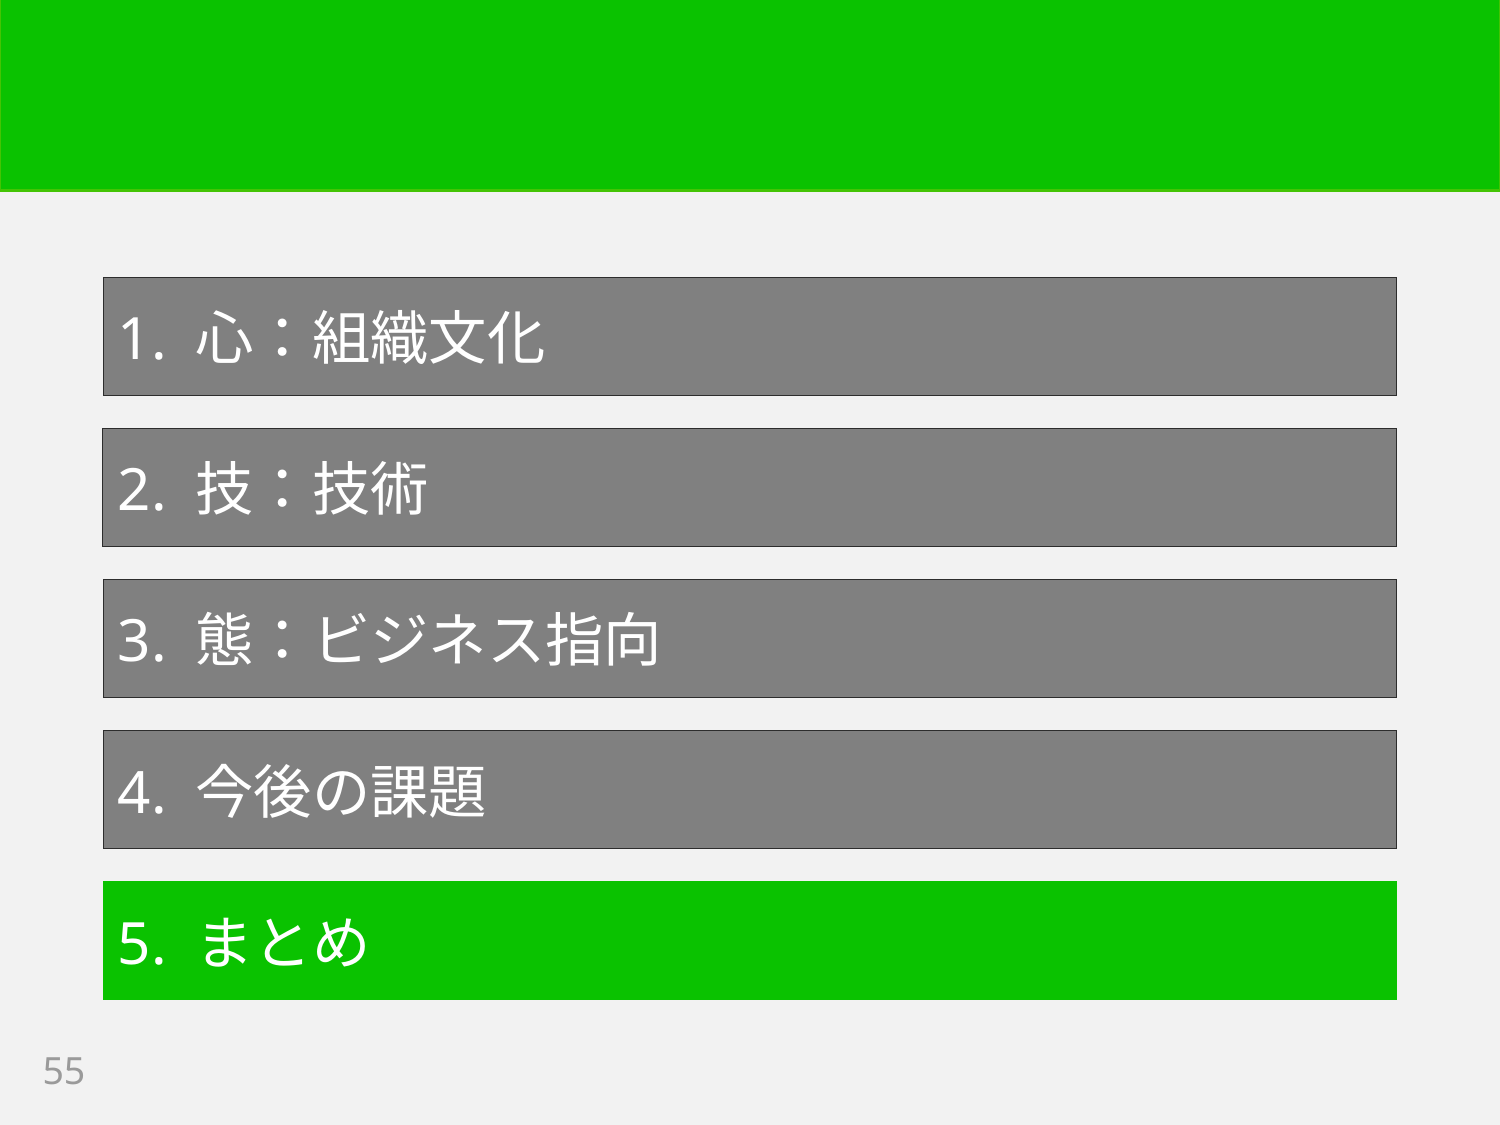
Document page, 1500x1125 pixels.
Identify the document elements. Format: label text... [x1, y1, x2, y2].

text_box 3. 態：ビジネス指向 [103, 579, 1397, 698]
text_box 5. まとめ [103, 881, 1397, 1000]
text_box 2. 技：技術 [102, 428, 1397, 547]
text_box 1. 心：組織文化 [103, 277, 1397, 396]
slide_number 55 [27, 1042, 146, 1102]
text_box 4. 今後の課題 [103, 730, 1397, 849]
